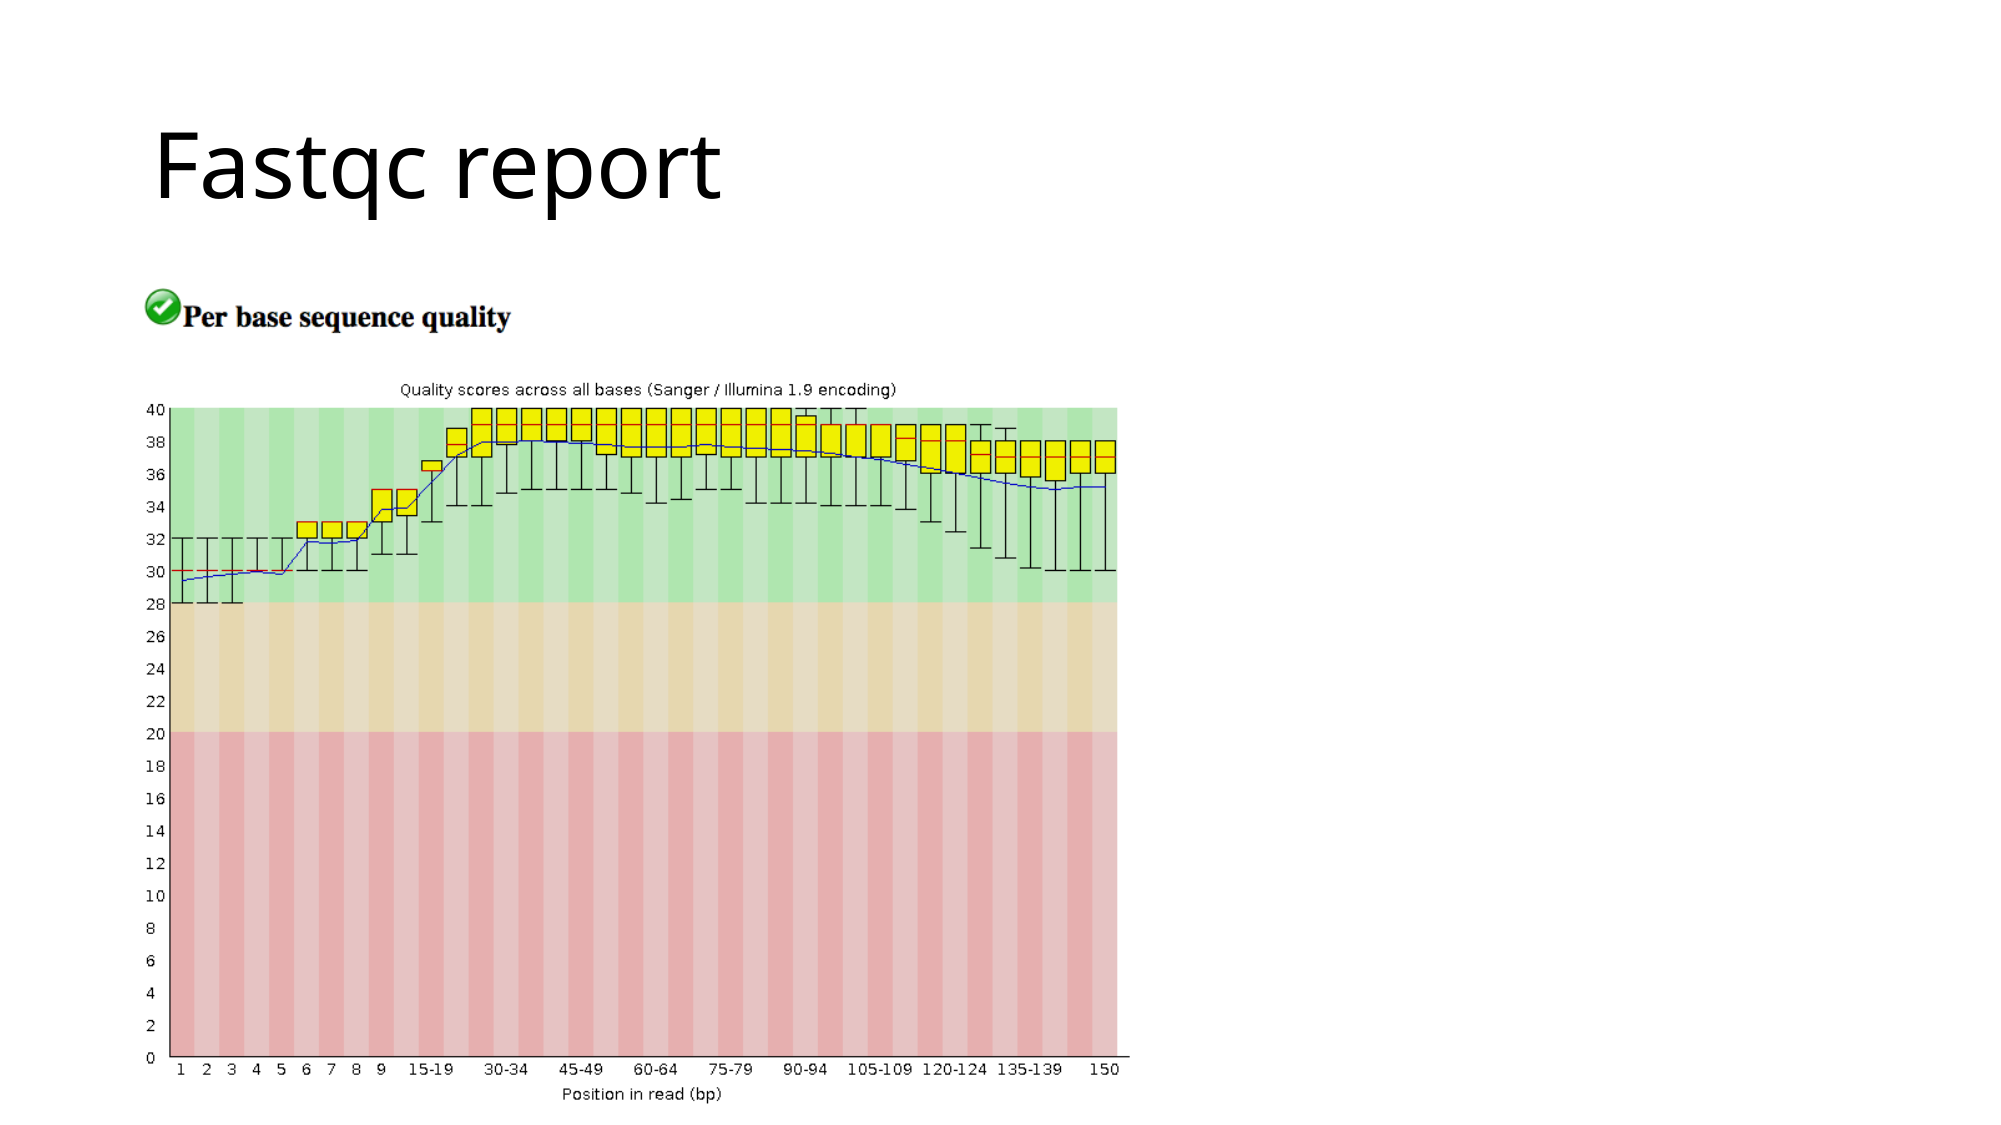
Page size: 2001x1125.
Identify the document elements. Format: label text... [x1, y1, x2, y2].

title Fastqc report [137, 59, 1863, 278]
picture [137, 277, 1166, 1125]
